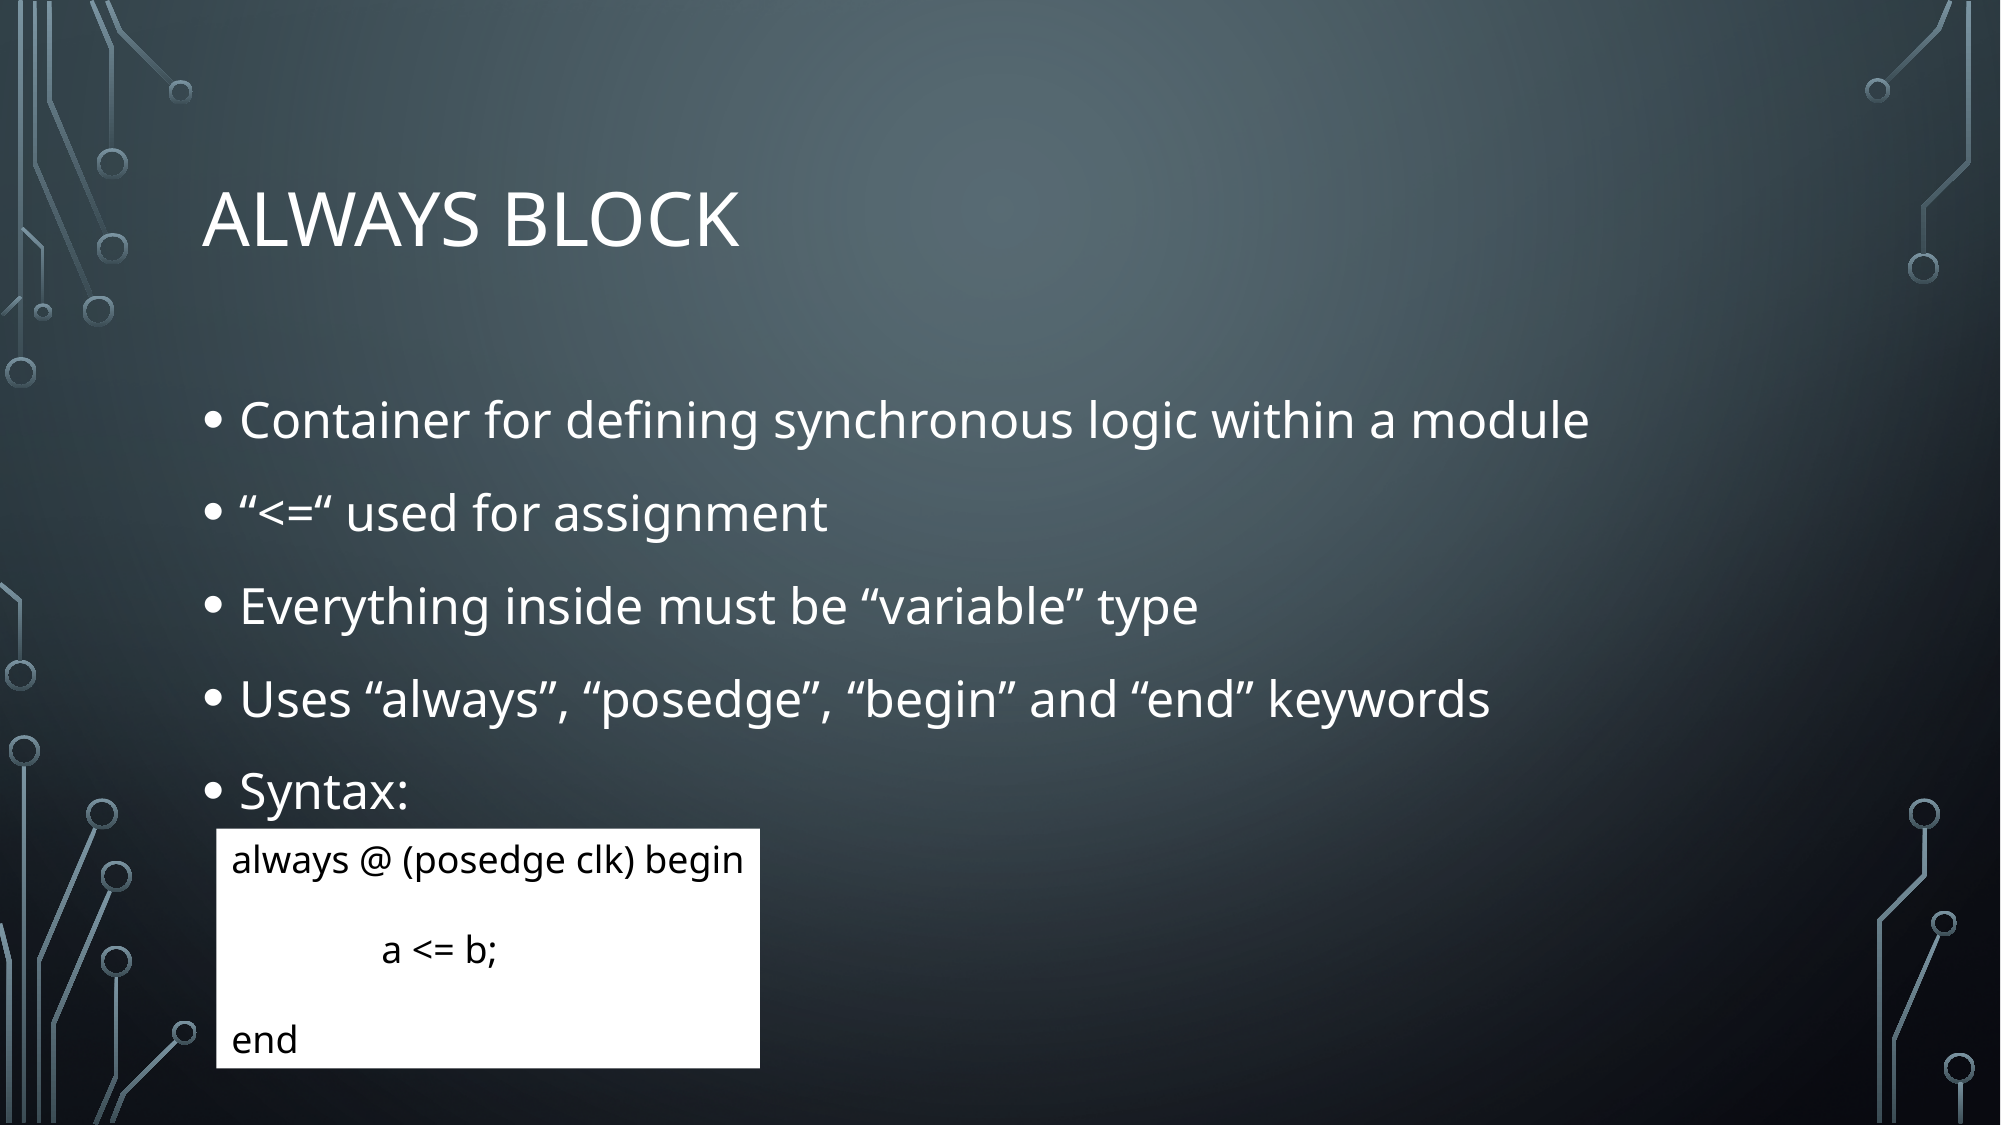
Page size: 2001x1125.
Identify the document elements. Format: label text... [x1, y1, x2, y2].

text_box always @ (posedge clk) begin a <= b; end [216, 828, 760, 1069]
title Always block [187, 101, 1813, 344]
list Container for defining synchronous logic within a module “<=“ used for assignment Everything inside must be “variable” type Uses “always”, “posedge”, “begin” and “end” keywords Syntax: [187, 369, 1813, 829]
